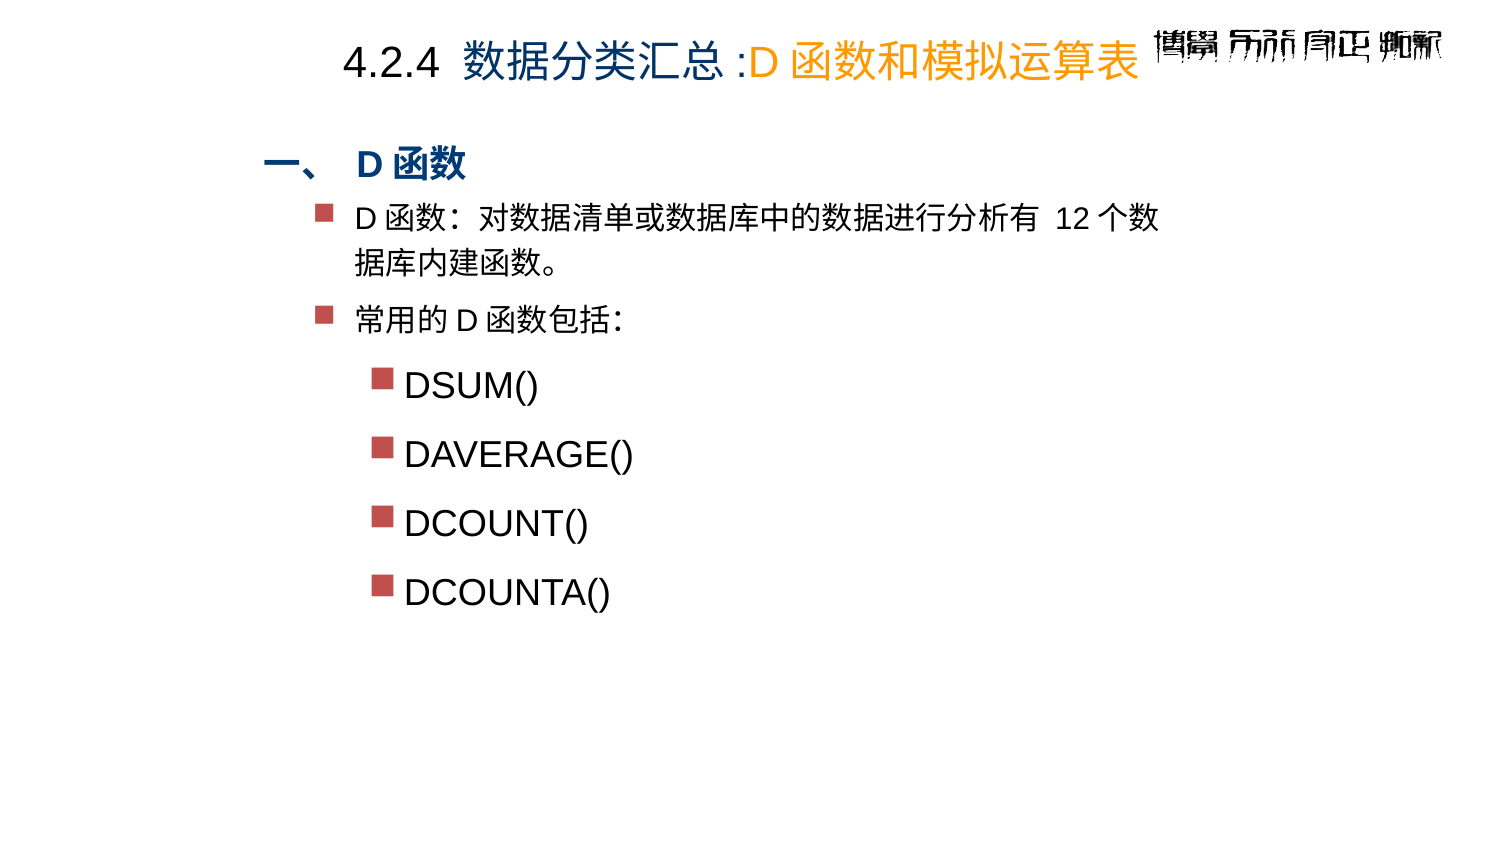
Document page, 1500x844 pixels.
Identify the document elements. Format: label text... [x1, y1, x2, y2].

text_box 4.2.4 数据分类汇总:D函数和模拟运算表 [328, 21, 1257, 99]
title 一、 D函数 [249, 123, 1234, 201]
picture [1257, 24, 1462, 69]
list D函数：对数据清单或数据库中的数据进行分析有 12个数据库内建函数。 常用的D函数包括： DSUM() DAVERAGE() DCOUNT() DCOUNTA() [297, 183, 1205, 754]
